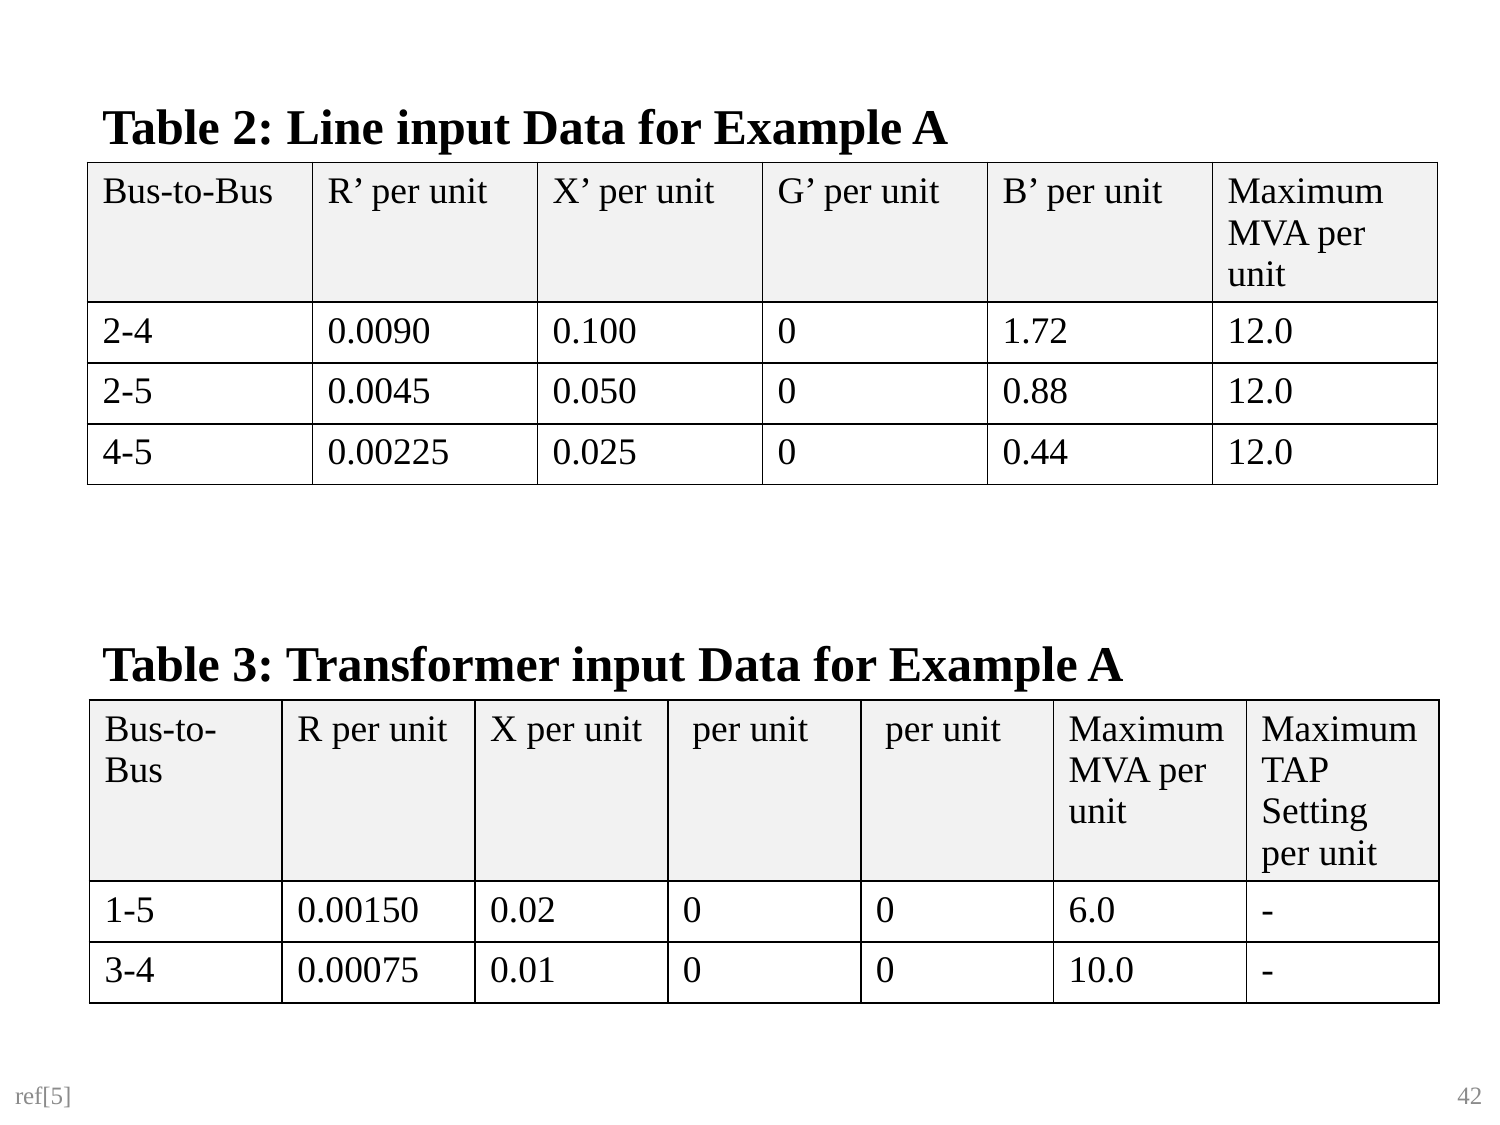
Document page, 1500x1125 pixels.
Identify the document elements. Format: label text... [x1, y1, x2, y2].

table_cell 0.025 [538, 425, 762, 484]
table_cell 0.100 [538, 303, 762, 362]
table_cell 0.88 [988, 364, 1212, 423]
table_header X’ per unit [538, 163, 762, 301]
table_cell 0.050 [538, 364, 762, 423]
table_cell 0.00225 [313, 425, 537, 484]
footer ref[5] [0, 1065, 475, 1125]
table_cell 0 [763, 364, 987, 423]
table_cell 0 [763, 425, 987, 484]
table_cell 2-4 [88, 303, 312, 362]
text_box Table 2: Line input Data for Example A [87, 86, 988, 162]
table_cell 2-5 [88, 364, 312, 423]
text_box Table 3: Transformer input Data for Example A [87, 624, 1300, 699]
table_header Maximum MVA per unit [1213, 163, 1437, 301]
table_cell 12.0 [1213, 425, 1437, 484]
table_header Bus-to-Bus [88, 163, 312, 301]
table_cell 0.0045 [313, 364, 537, 423]
table_header G’ per unit [763, 163, 987, 301]
table_header B’ per unit [988, 163, 1212, 301]
table_cell 0.0090 [313, 303, 537, 362]
table_cell 0.44 [988, 425, 1212, 484]
table_cell 0 [763, 303, 987, 362]
table_cell 12.0 [1213, 364, 1437, 423]
table_cell 1.72 [988, 303, 1212, 362]
table_cell 4-5 [88, 425, 312, 484]
table_header R’ per unit [313, 163, 537, 301]
slide_number 42 [1147, 1065, 1498, 1125]
table_cell 12.0 [1213, 303, 1437, 362]
